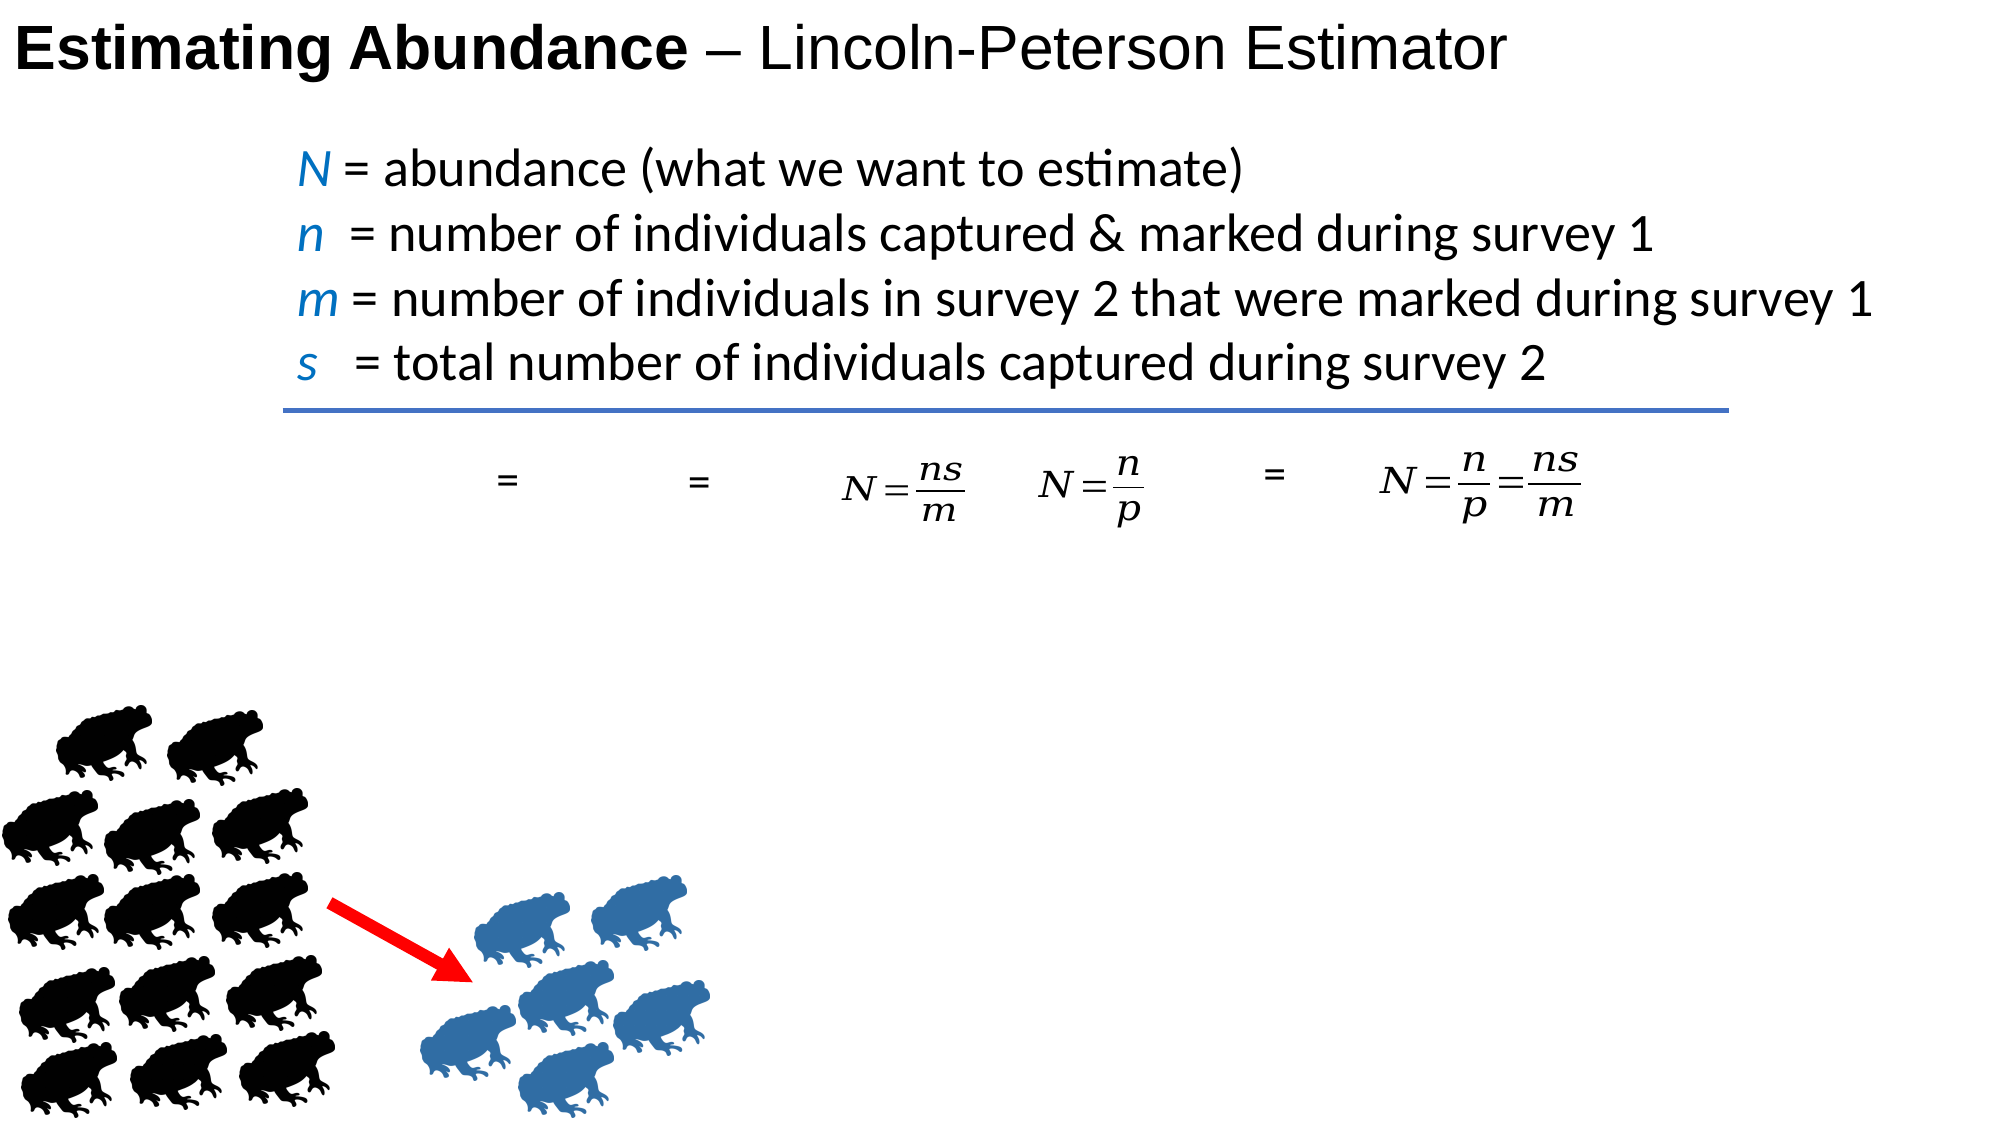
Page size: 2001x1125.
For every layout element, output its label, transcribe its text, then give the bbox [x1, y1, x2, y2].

picture [56, 705, 152, 781]
picture [226, 955, 335, 1107]
picture [130, 1034, 227, 1110]
picture [474, 892, 710, 1118]
text_box Estimating Abundance – Lincoln-Peterson Estimator [0, 0, 1707, 90]
picture [8, 799, 200, 950]
picture [19, 967, 117, 1118]
picture [420, 1005, 516, 1081]
picture [212, 872, 308, 948]
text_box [329, 902, 473, 983]
picture [591, 875, 687, 951]
text_box N = abundance (what we want to estimate) n = number of individuals captured & marked during survey 1 m = number of individuals in survey 2 that were marked during survey 1 s = total number of individuals captured during survey 2 [282, 124, 1901, 400]
picture [212, 788, 308, 864]
picture [119, 956, 215, 1032]
picture [2, 790, 98, 866]
picture [167, 710, 263, 786]
